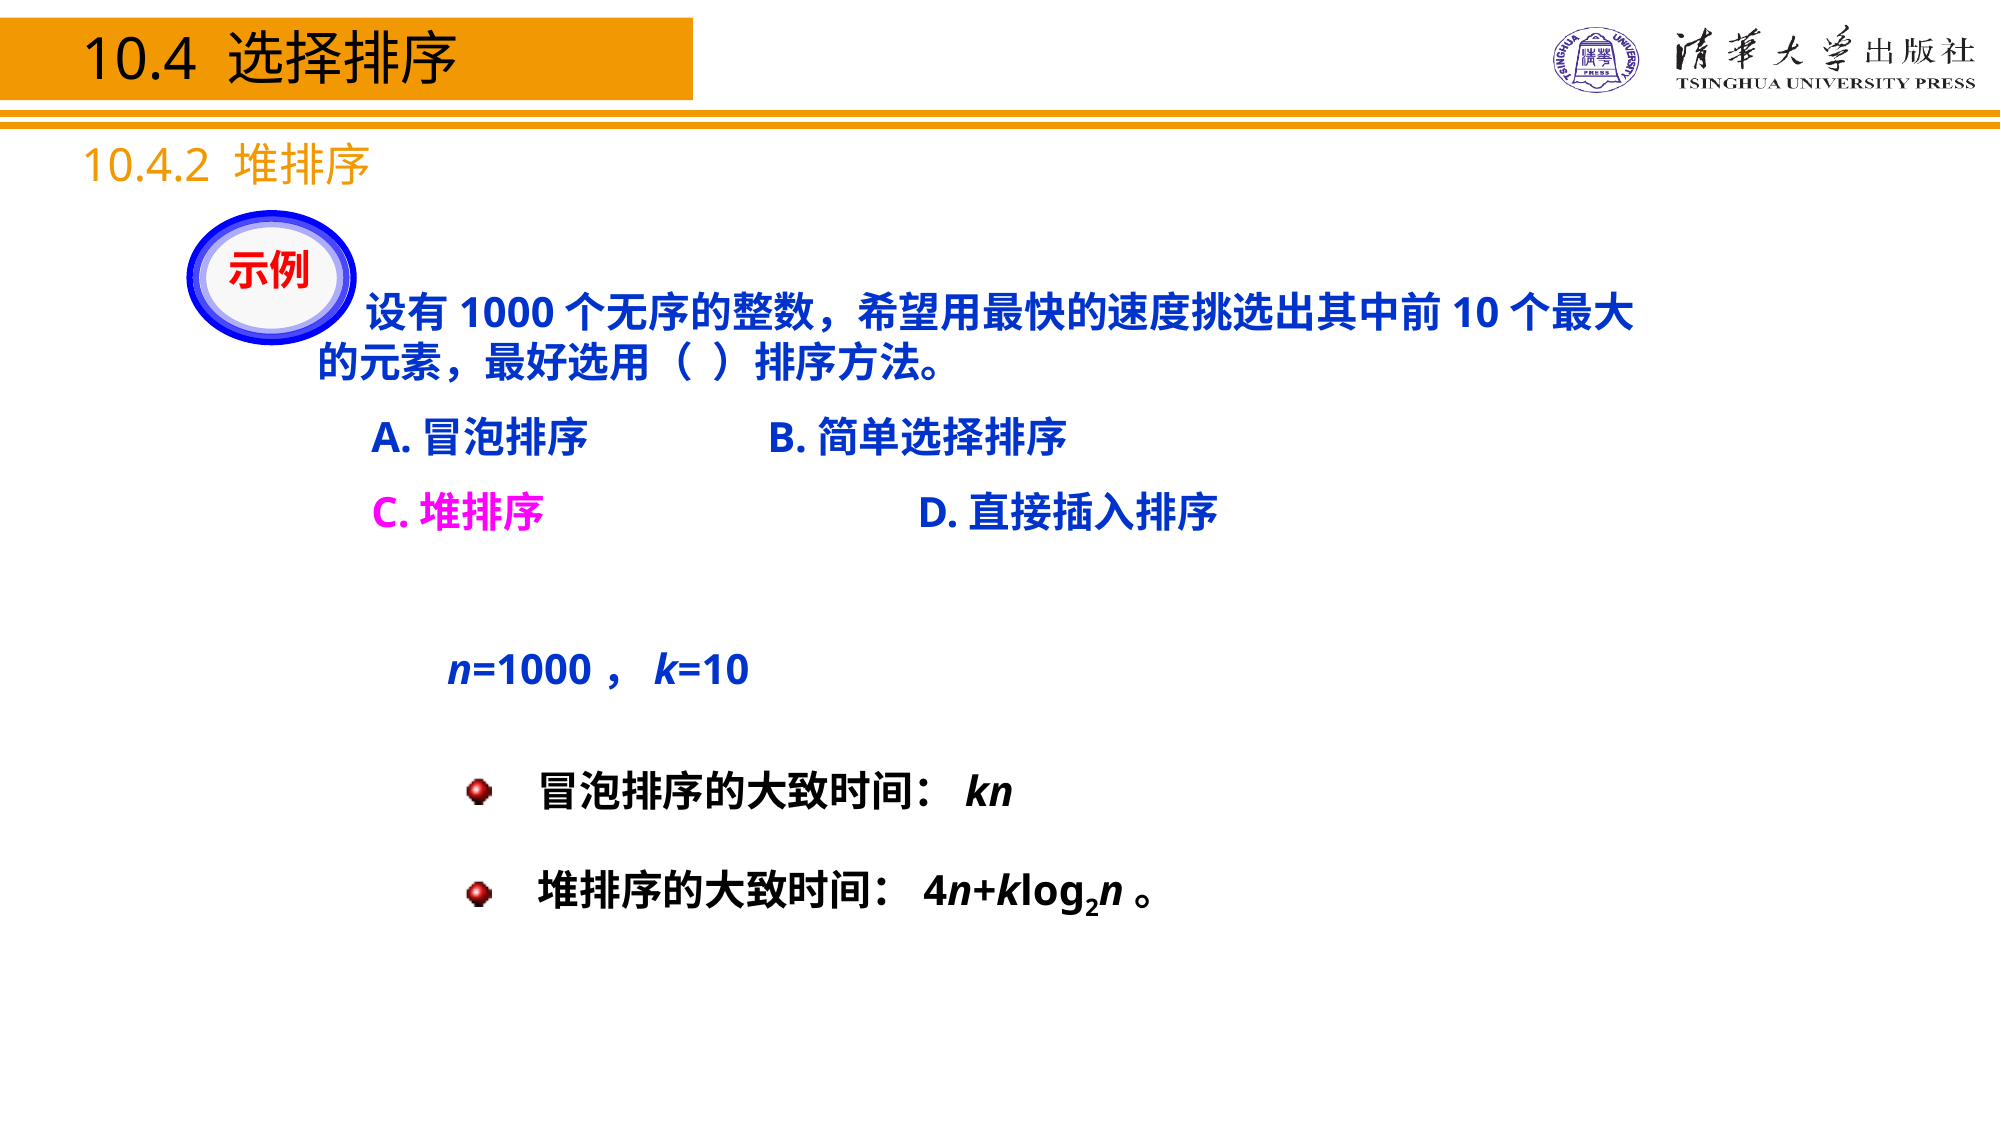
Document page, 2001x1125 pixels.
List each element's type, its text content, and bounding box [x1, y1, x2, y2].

text_box 设有1000个无序的整数，希望用最快的速度挑选出其中前10个最大的元素，最好选用（ ）排序方法。 A.冒泡排序 B.简单选择排序 C.堆排序 D.直接插入排序 [302, 277, 1674, 543]
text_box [189, 212, 354, 343]
picture [462, 877, 492, 907]
picture [1504, 0, 2001, 144]
text_box 冒泡排序的大致时间：kn 堆排序的大致时间：4n+klog2n。 [431, 726, 1314, 935]
text_box 10.4.2 堆排序 [66, 139, 433, 199]
text_box n=1000，k=10 [432, 610, 843, 700]
text_box 10.4 选择排序 [66, 27, 638, 99]
picture [462, 774, 492, 805]
